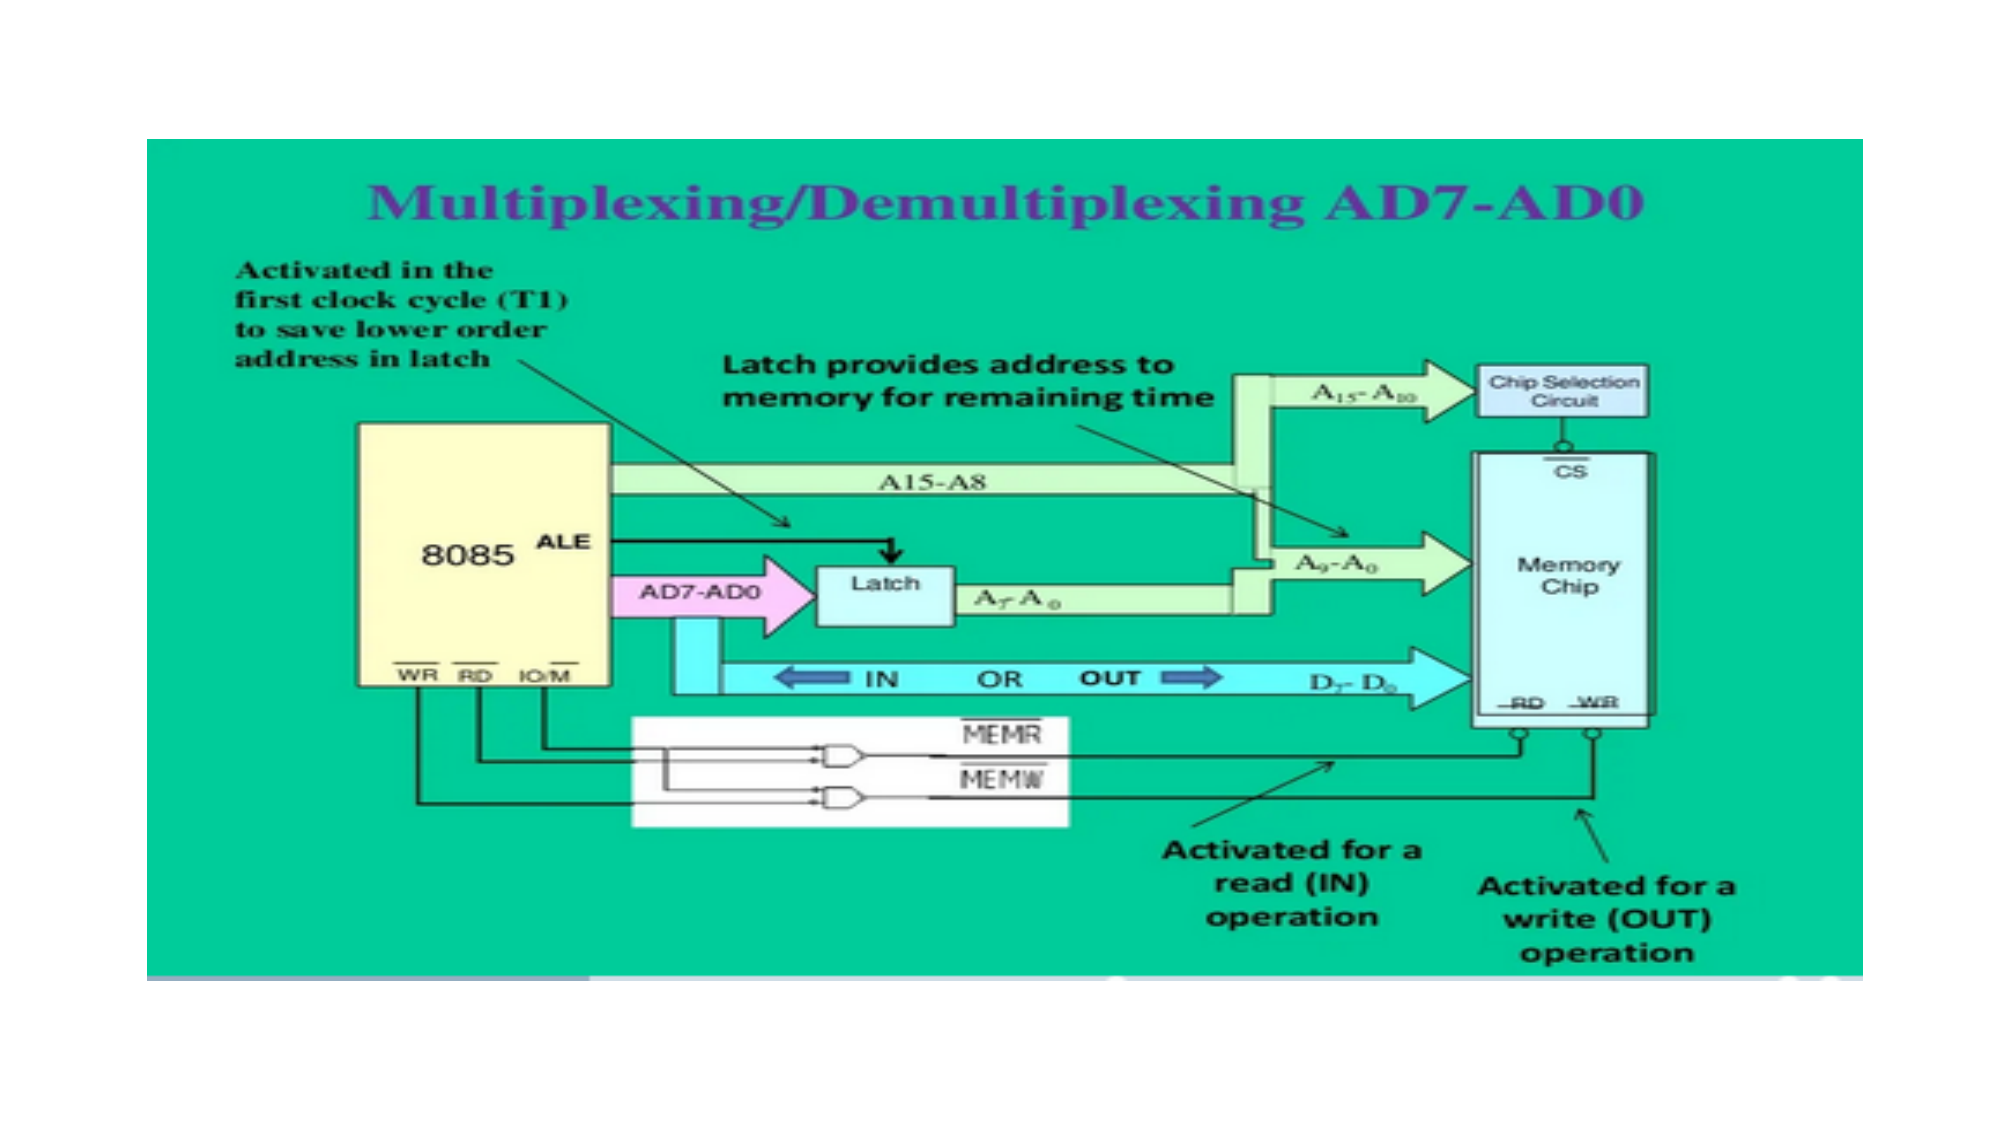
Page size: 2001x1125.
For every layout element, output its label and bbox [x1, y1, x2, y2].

picture [147, 139, 1863, 981]
